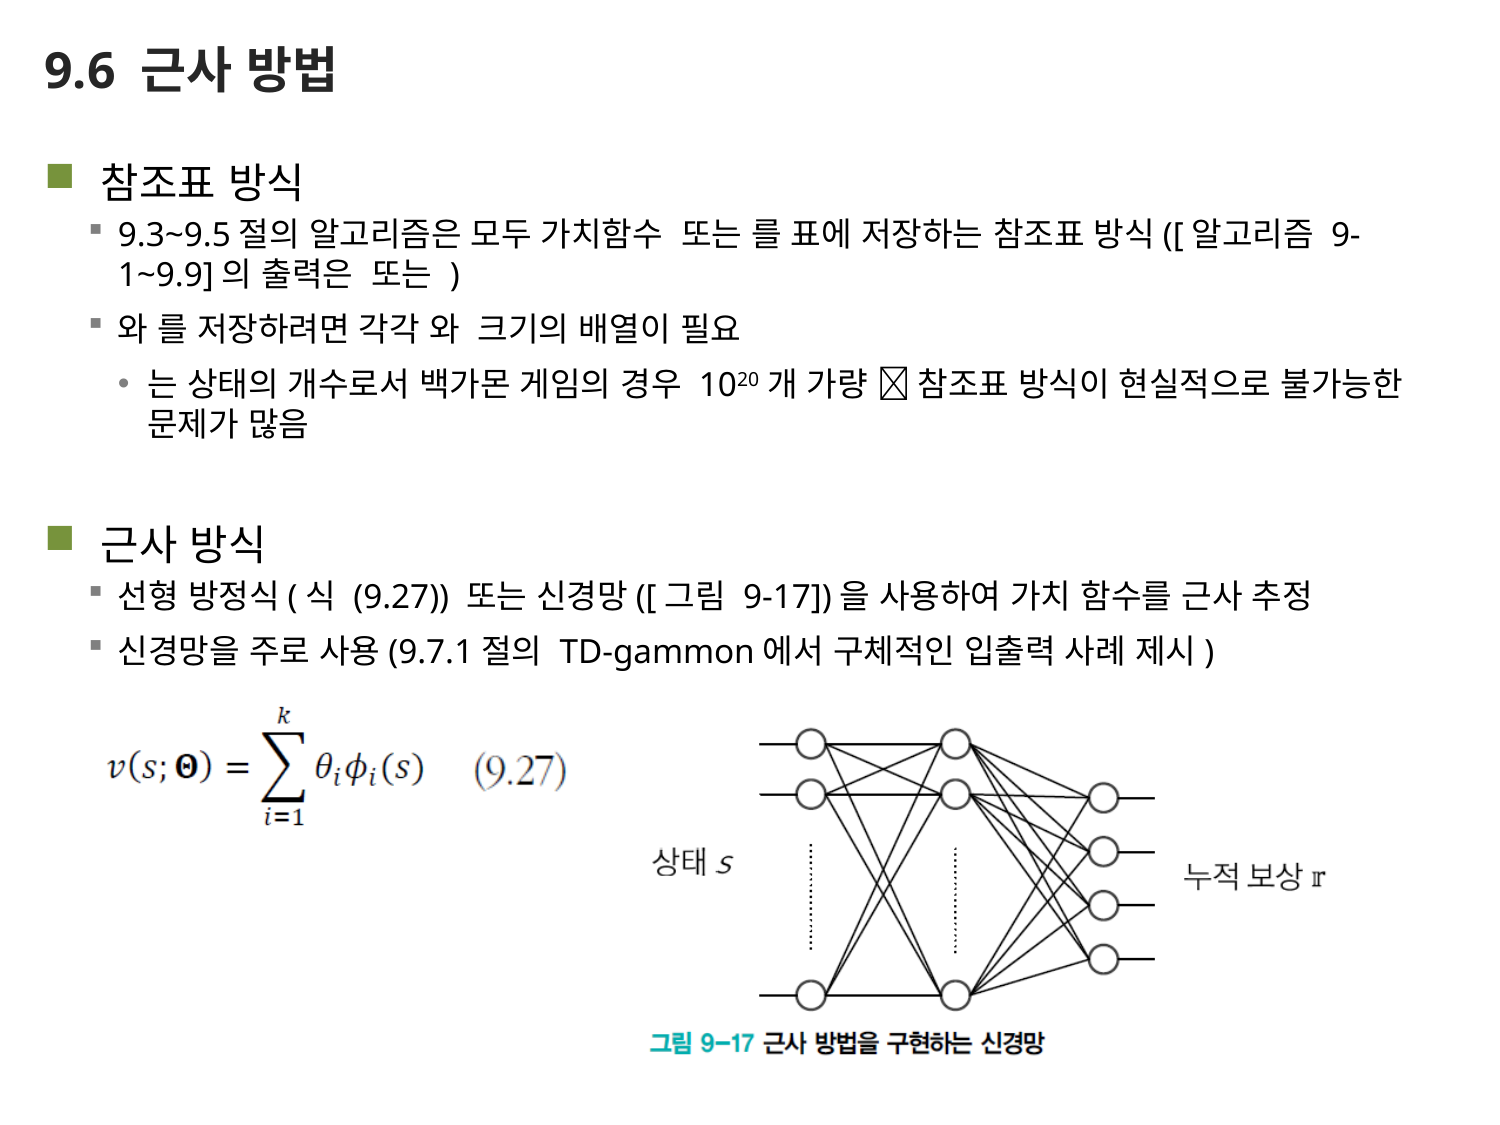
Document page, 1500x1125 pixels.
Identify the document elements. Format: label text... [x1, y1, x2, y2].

picture [643, 721, 1337, 1059]
title 9.6 근사 방법 [29, 23, 1448, 114]
picture [466, 743, 572, 798]
picture [100, 702, 432, 839]
